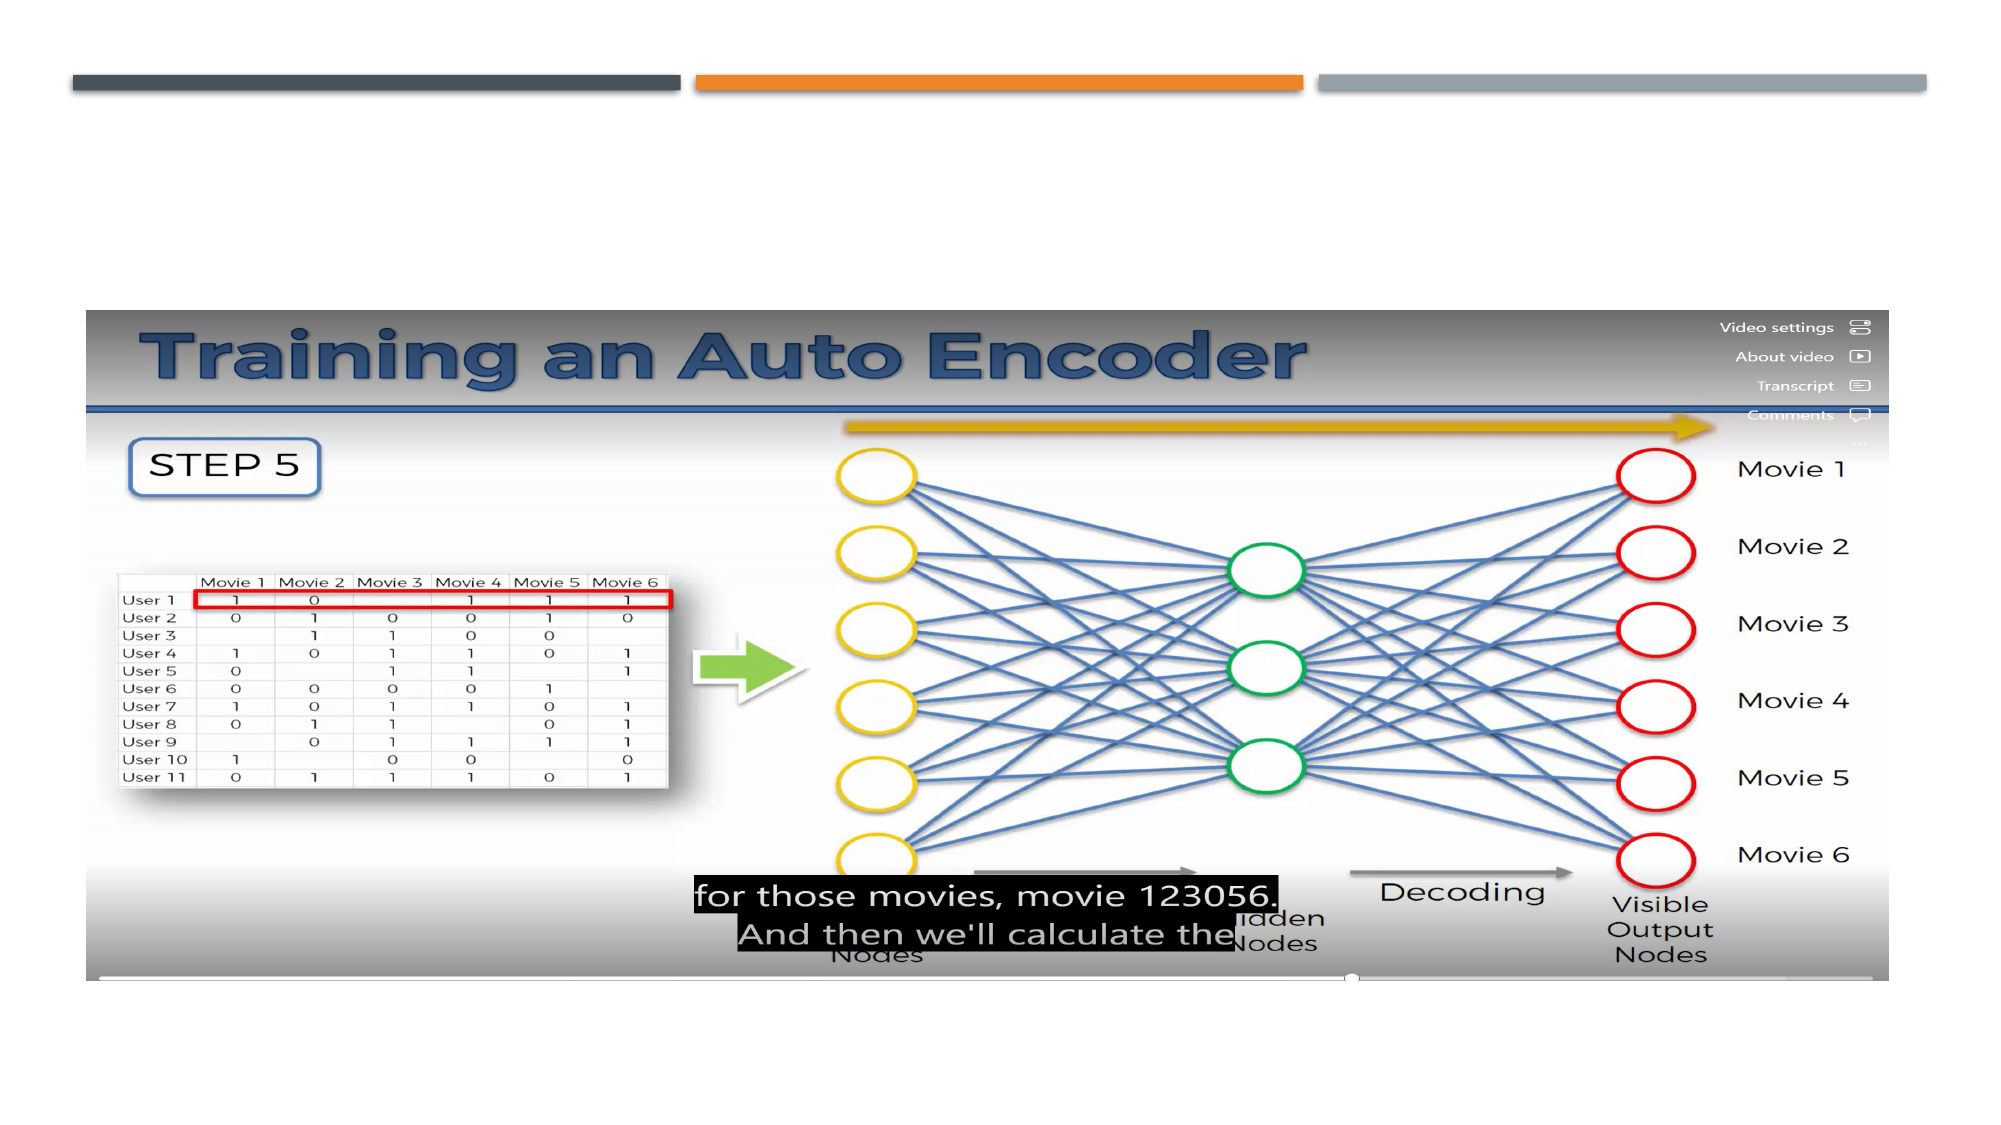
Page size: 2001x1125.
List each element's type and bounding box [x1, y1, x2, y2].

list [85, 309, 1889, 981]
